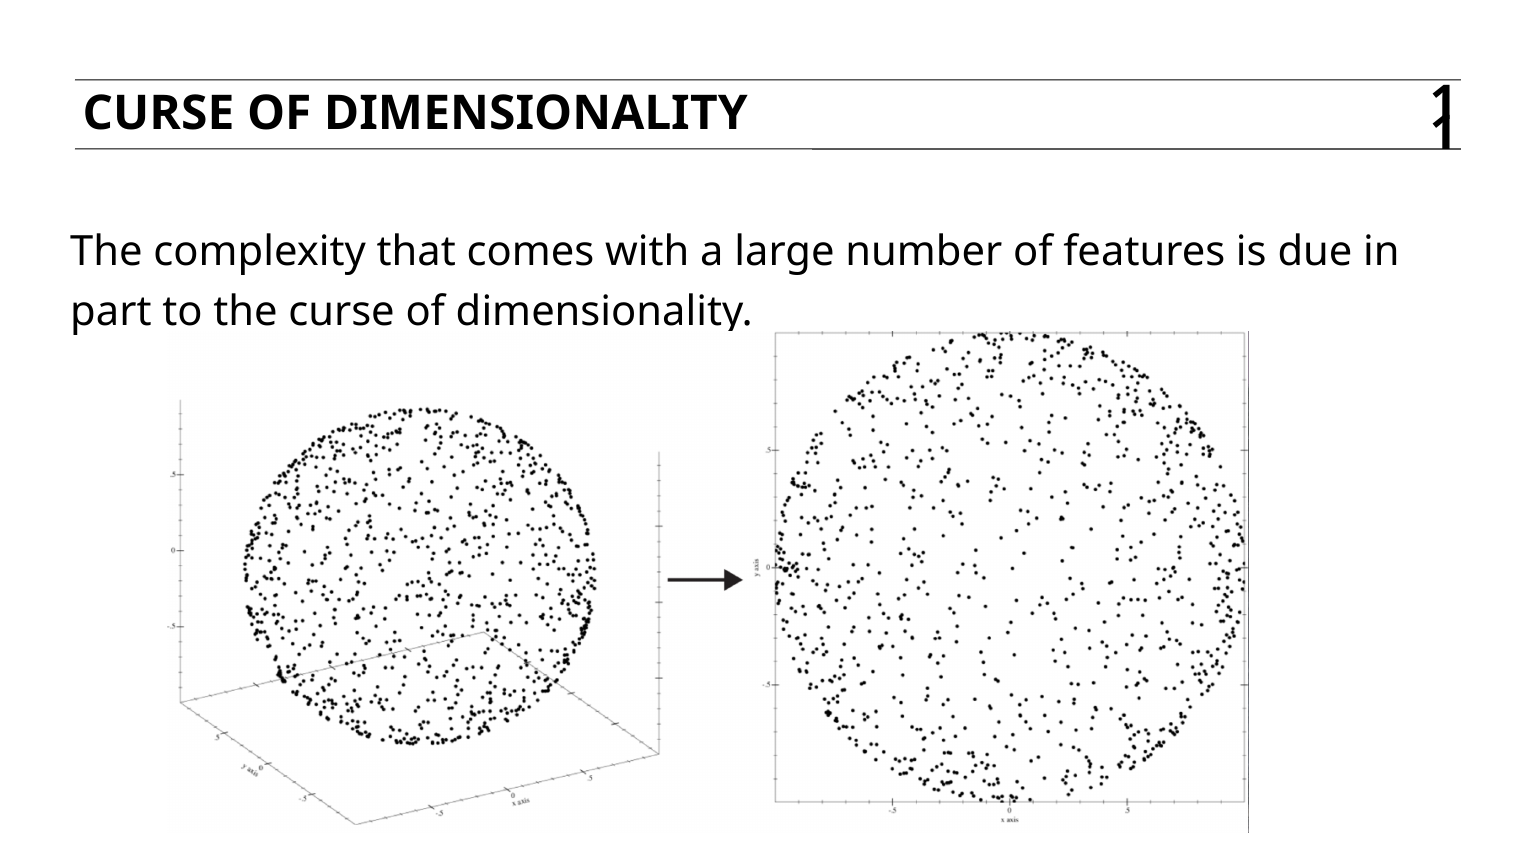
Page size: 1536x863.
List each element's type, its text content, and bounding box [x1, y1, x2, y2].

picture [167, 330, 1249, 834]
text_box The complexity that comes with a large number of features is due in part to the curse of dimensionality. [55, 206, 1468, 401]
slide_number 11 [1419, 86, 1461, 138]
list Curse of dimensionality [67, 81, 1118, 132]
